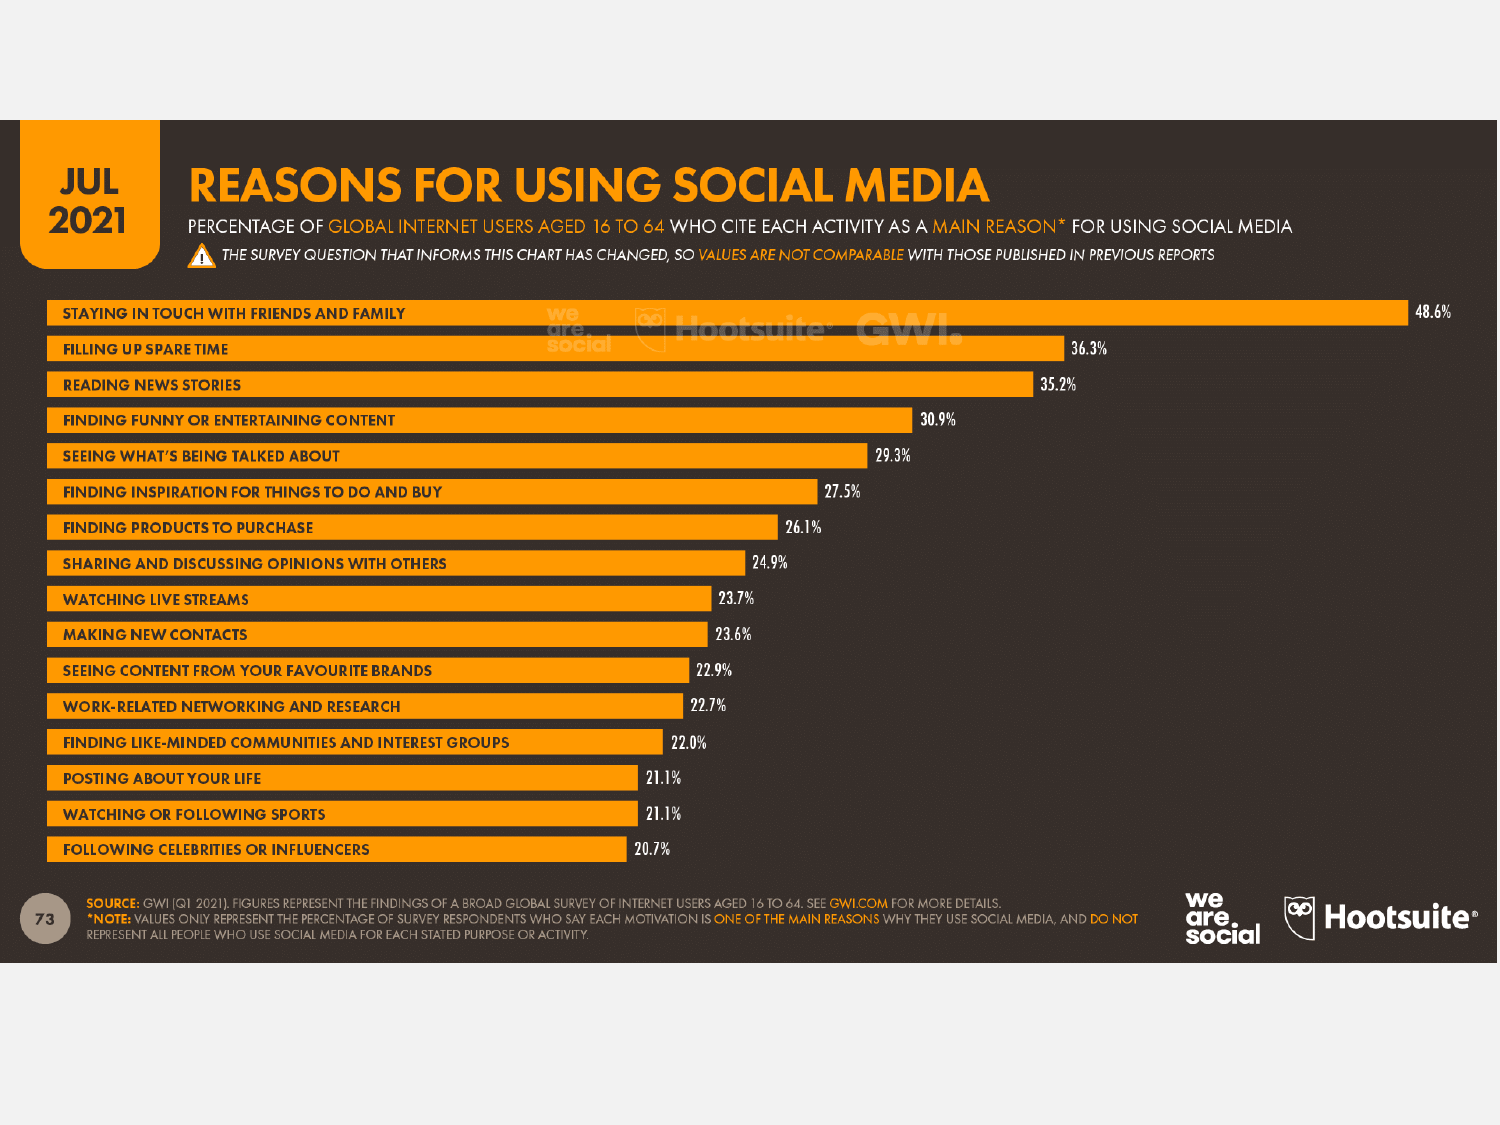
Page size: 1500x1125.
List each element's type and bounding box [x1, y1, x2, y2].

list [0, 120, 1497, 963]
